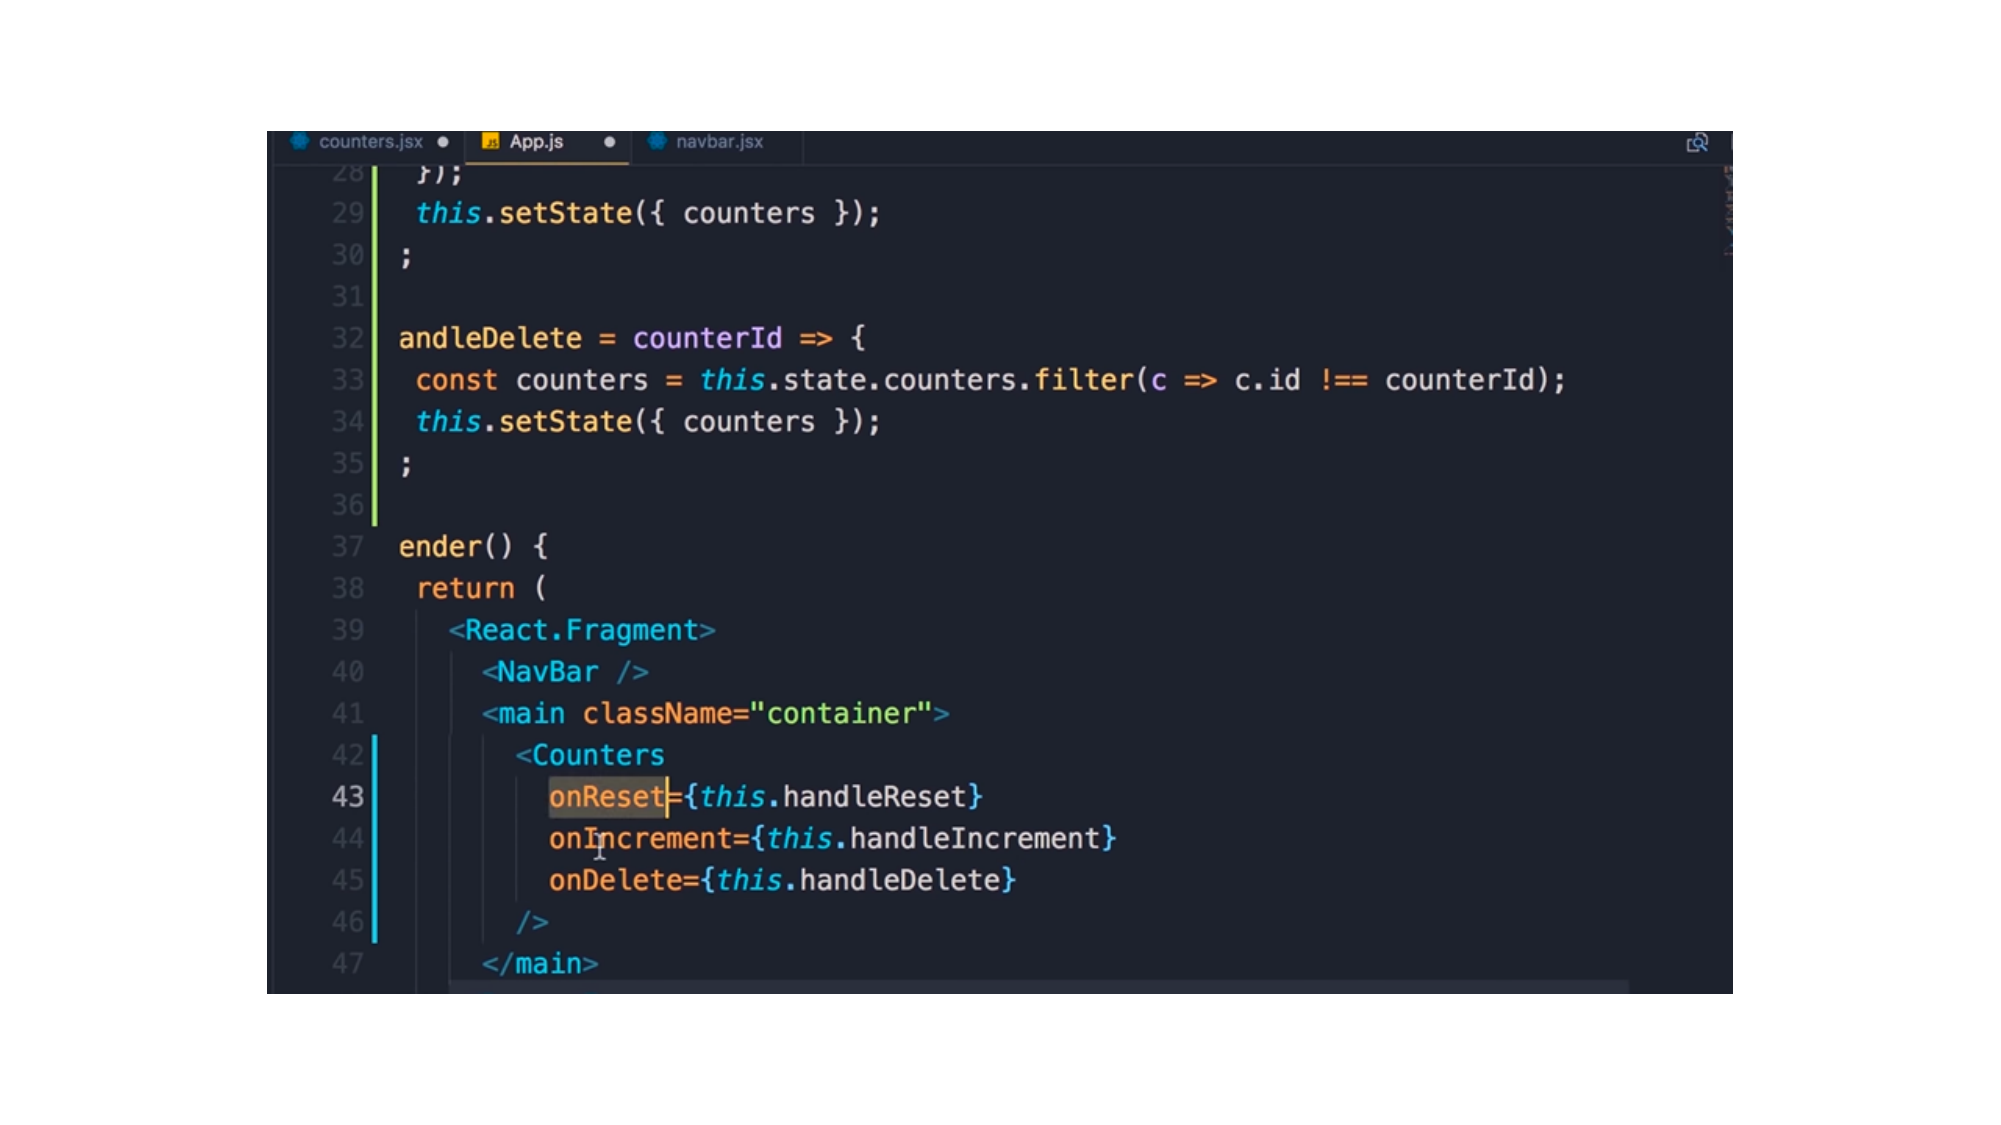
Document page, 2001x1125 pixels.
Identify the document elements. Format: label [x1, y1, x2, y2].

picture [295, 135, 304, 145]
picture [267, 131, 1733, 994]
picture [651, 135, 663, 145]
